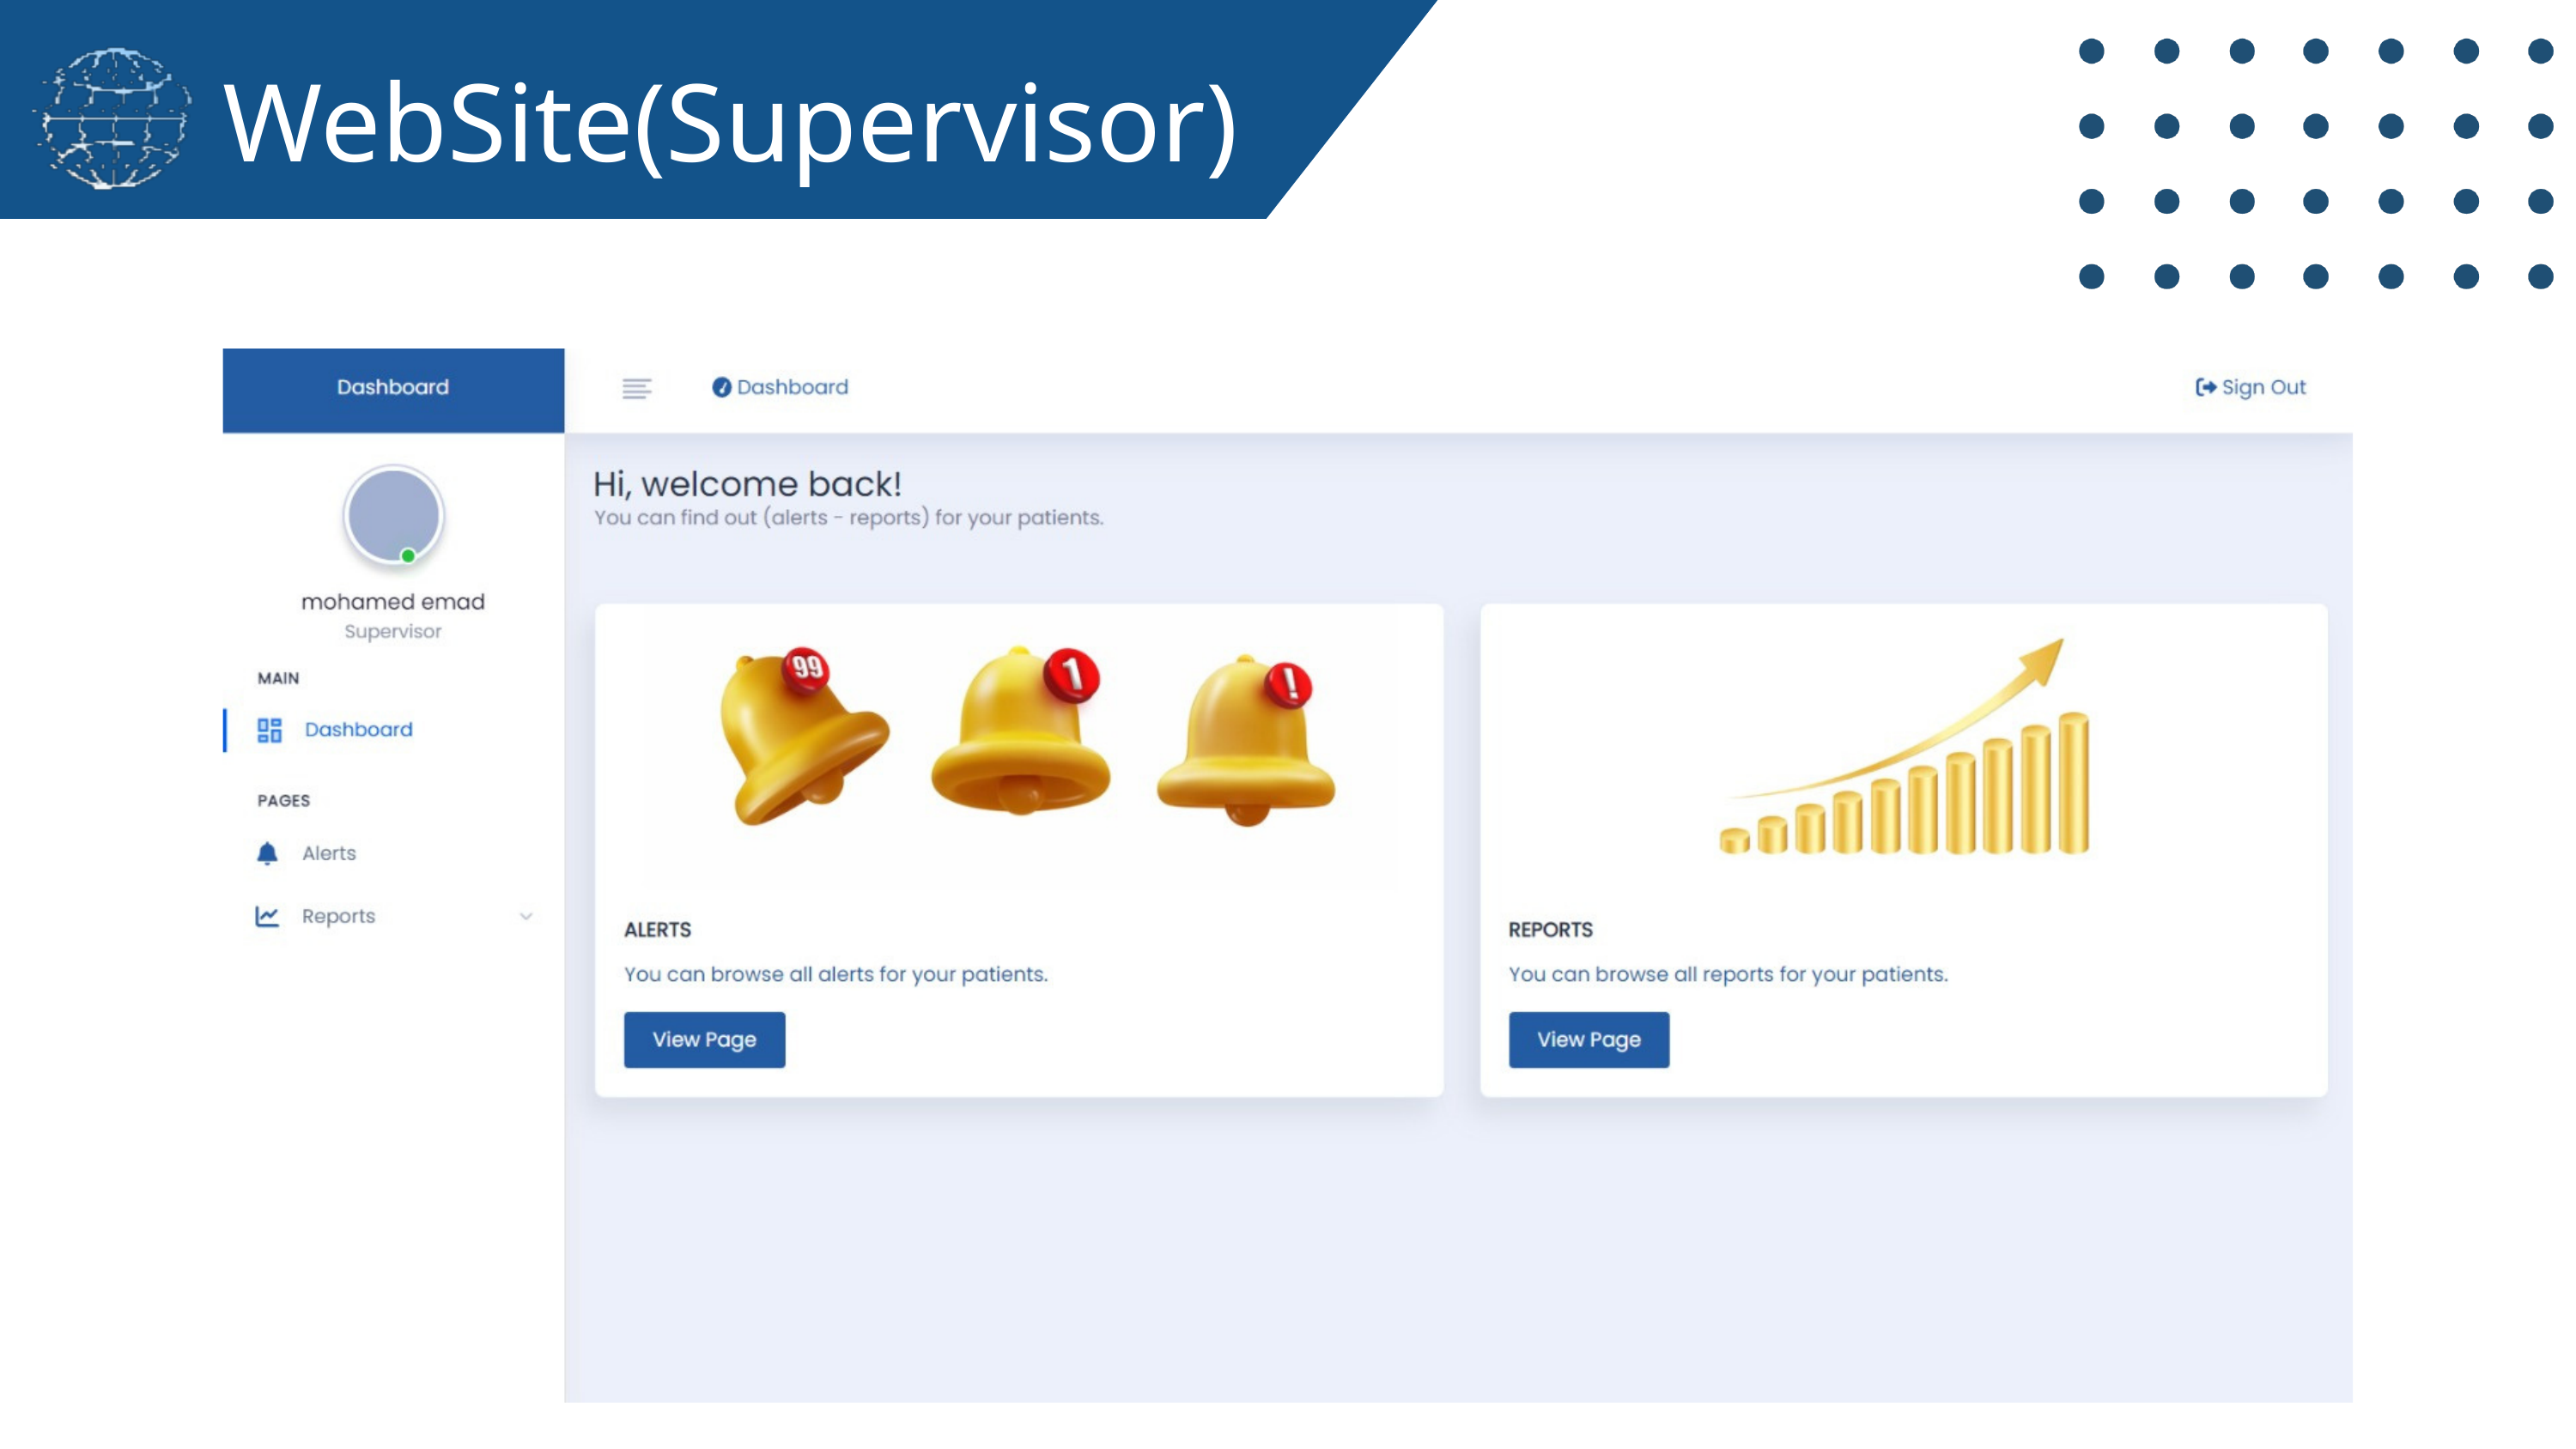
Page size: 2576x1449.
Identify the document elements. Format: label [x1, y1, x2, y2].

text_box [0, 0, 1573, 220]
text_box [222, 349, 2354, 1403]
text_box [2079, 0, 2576, 290]
